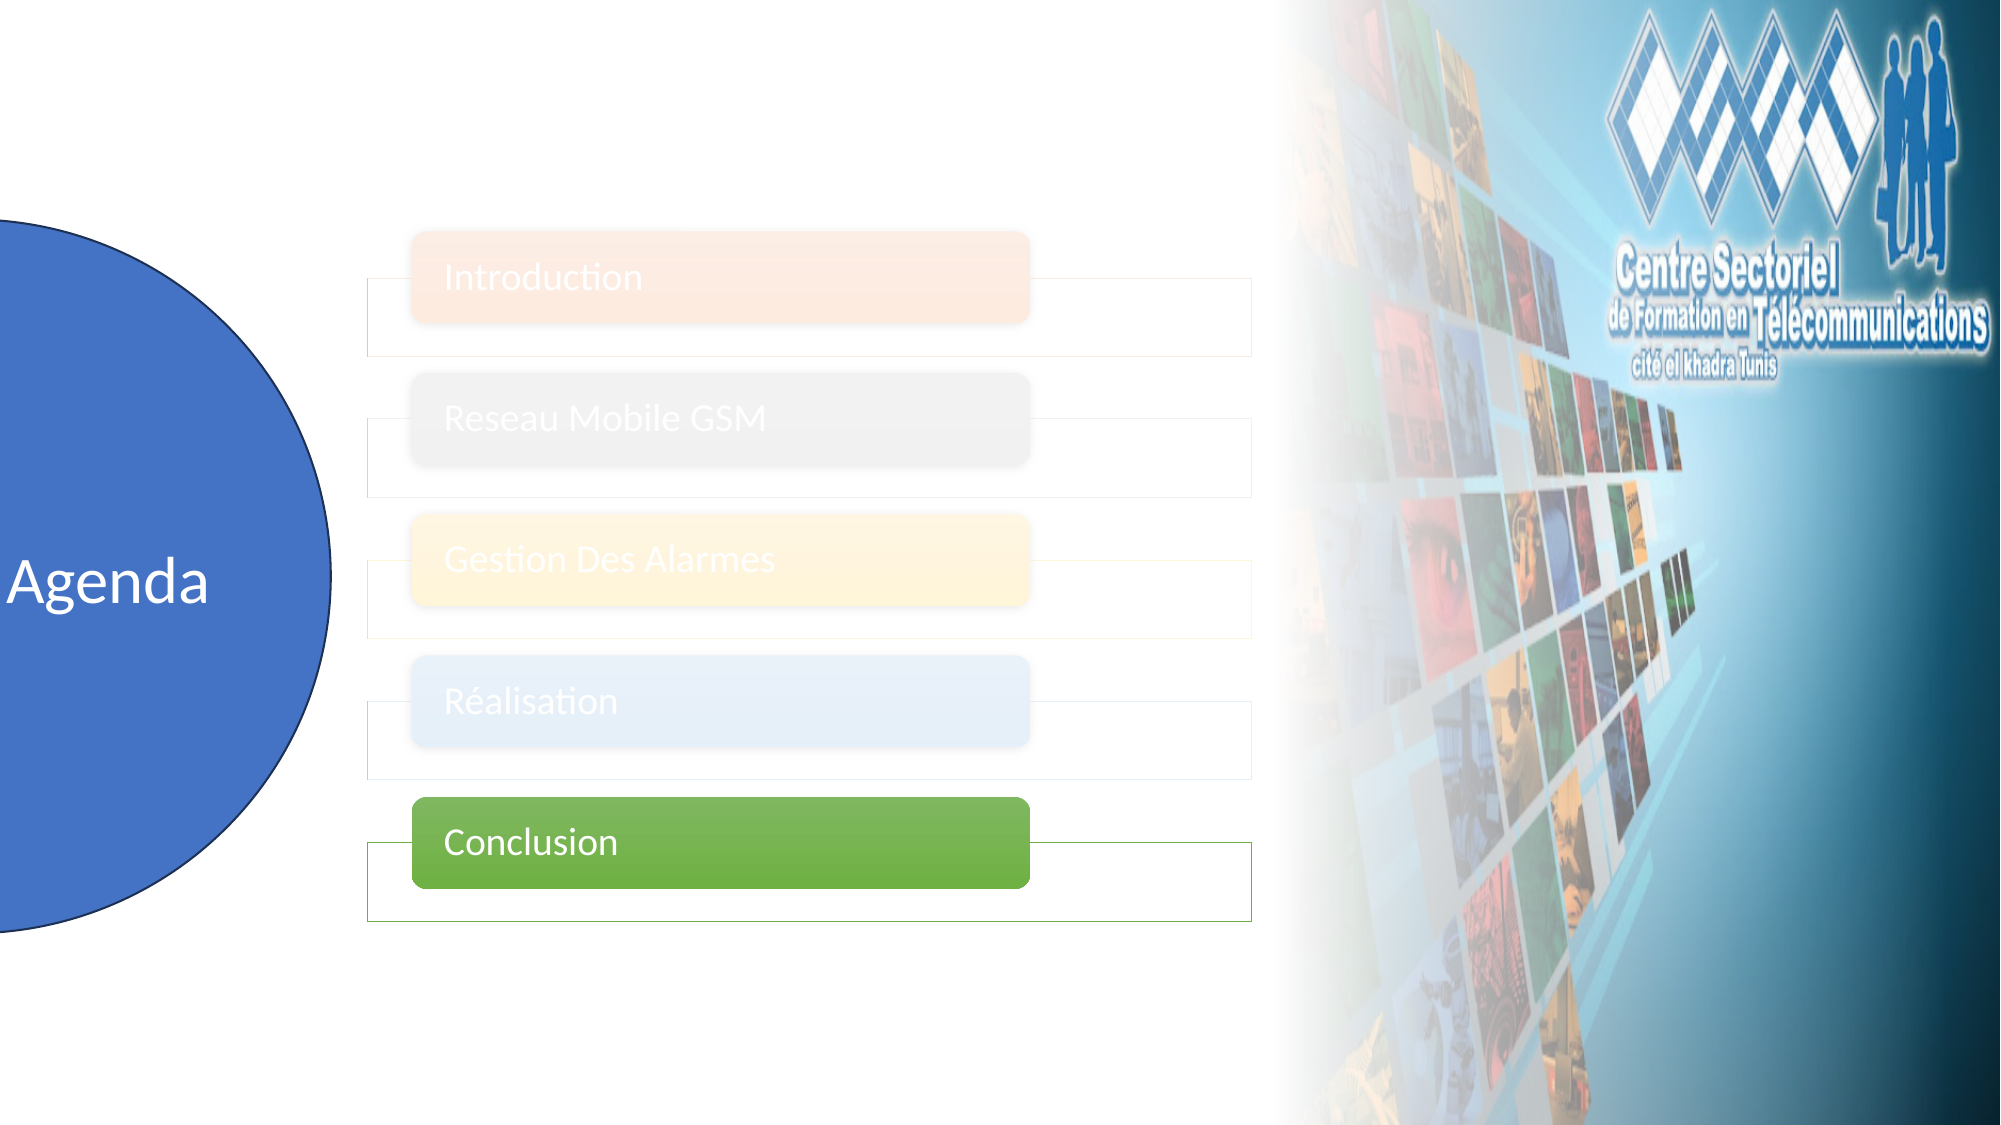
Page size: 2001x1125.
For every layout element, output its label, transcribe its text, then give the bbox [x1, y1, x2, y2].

picture [1198, 0, 2000, 1125]
text_box Agenda [0, 219, 332, 934]
text_box [366, 74, 1198, 790]
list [367, 219, 1252, 934]
